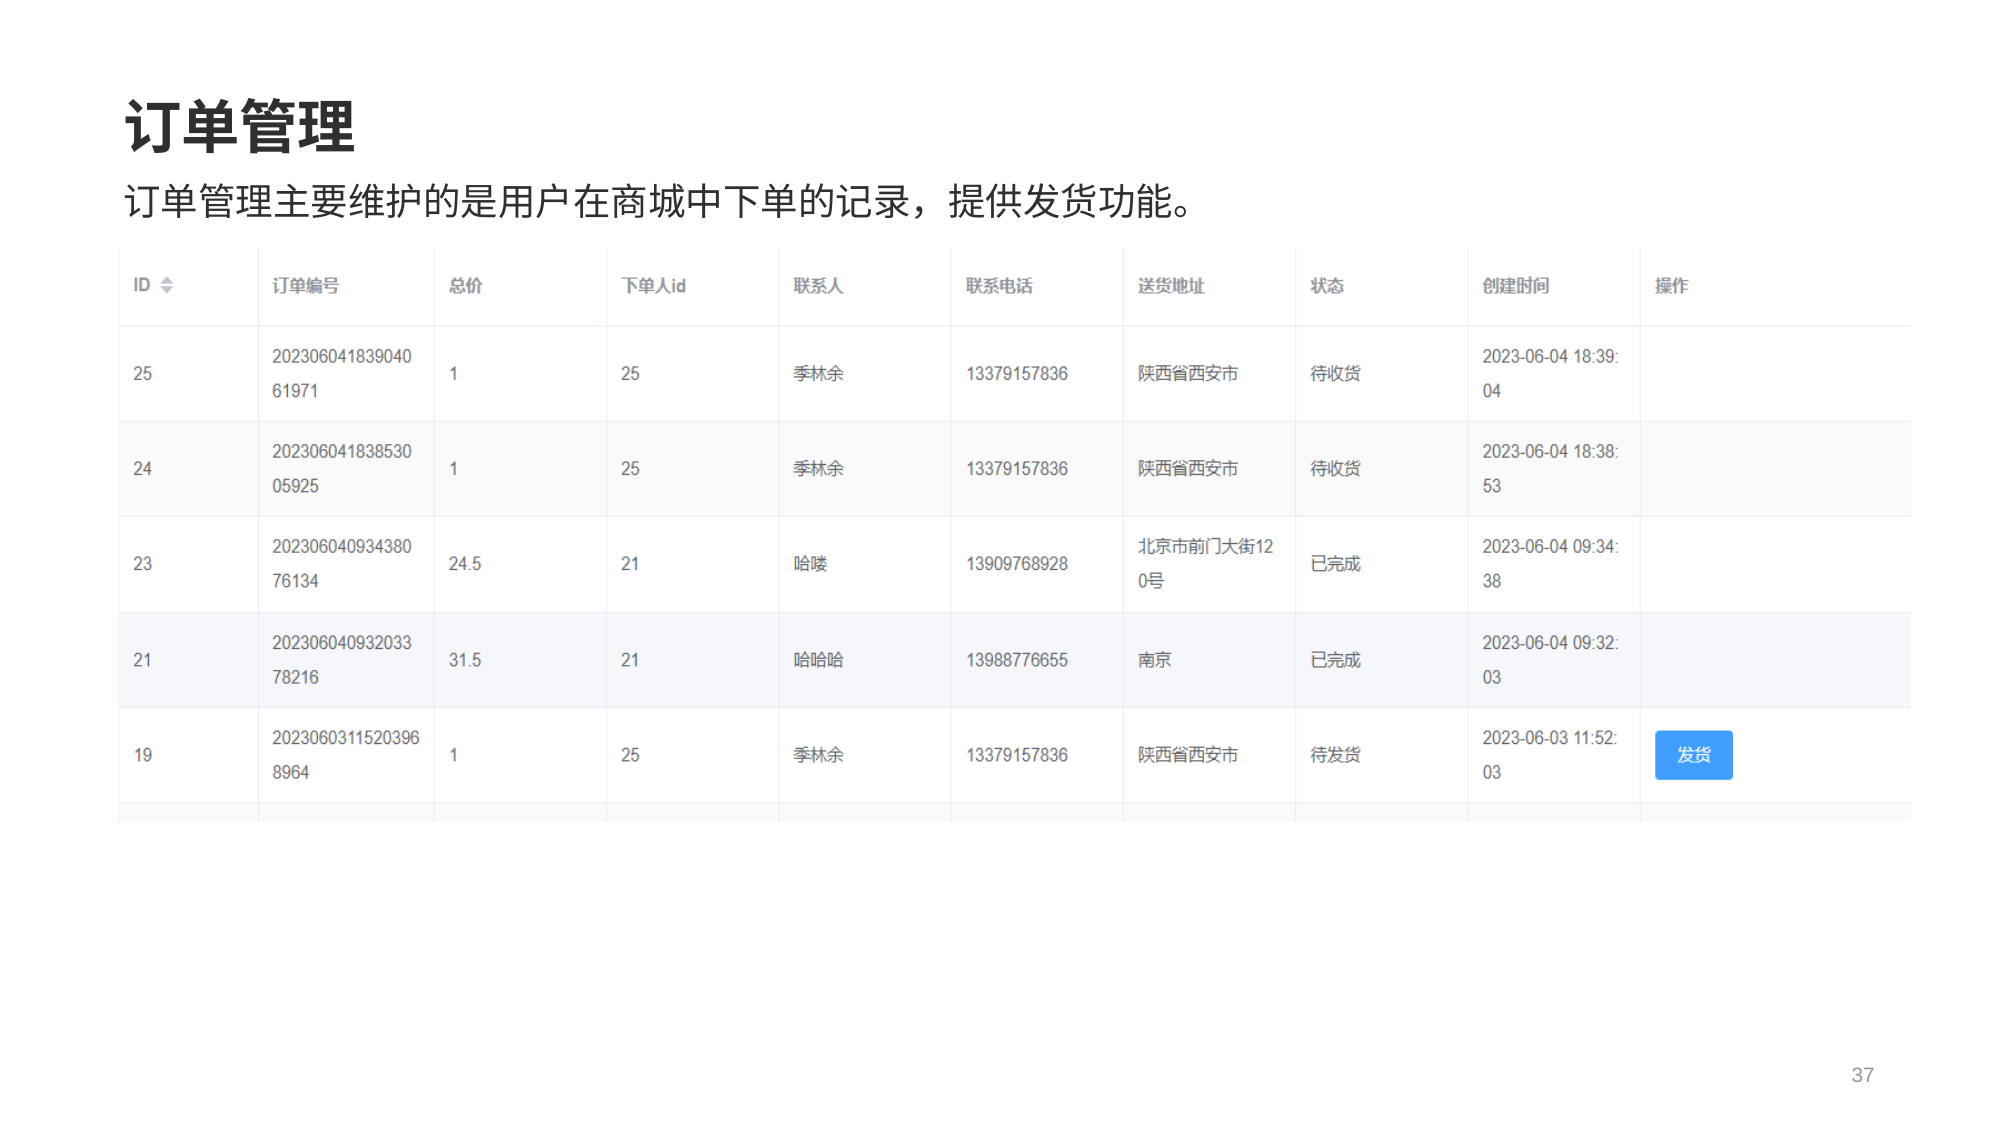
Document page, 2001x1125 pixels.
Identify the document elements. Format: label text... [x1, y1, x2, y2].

title 订单管理 [108, 0, 1890, 169]
slide_number 37 [1452, 1056, 1890, 1092]
text_box 订单管理主要维护的是用户在商城中下单的记录，提供发货功能。 [108, 170, 1742, 230]
picture [108, 248, 1911, 822]
